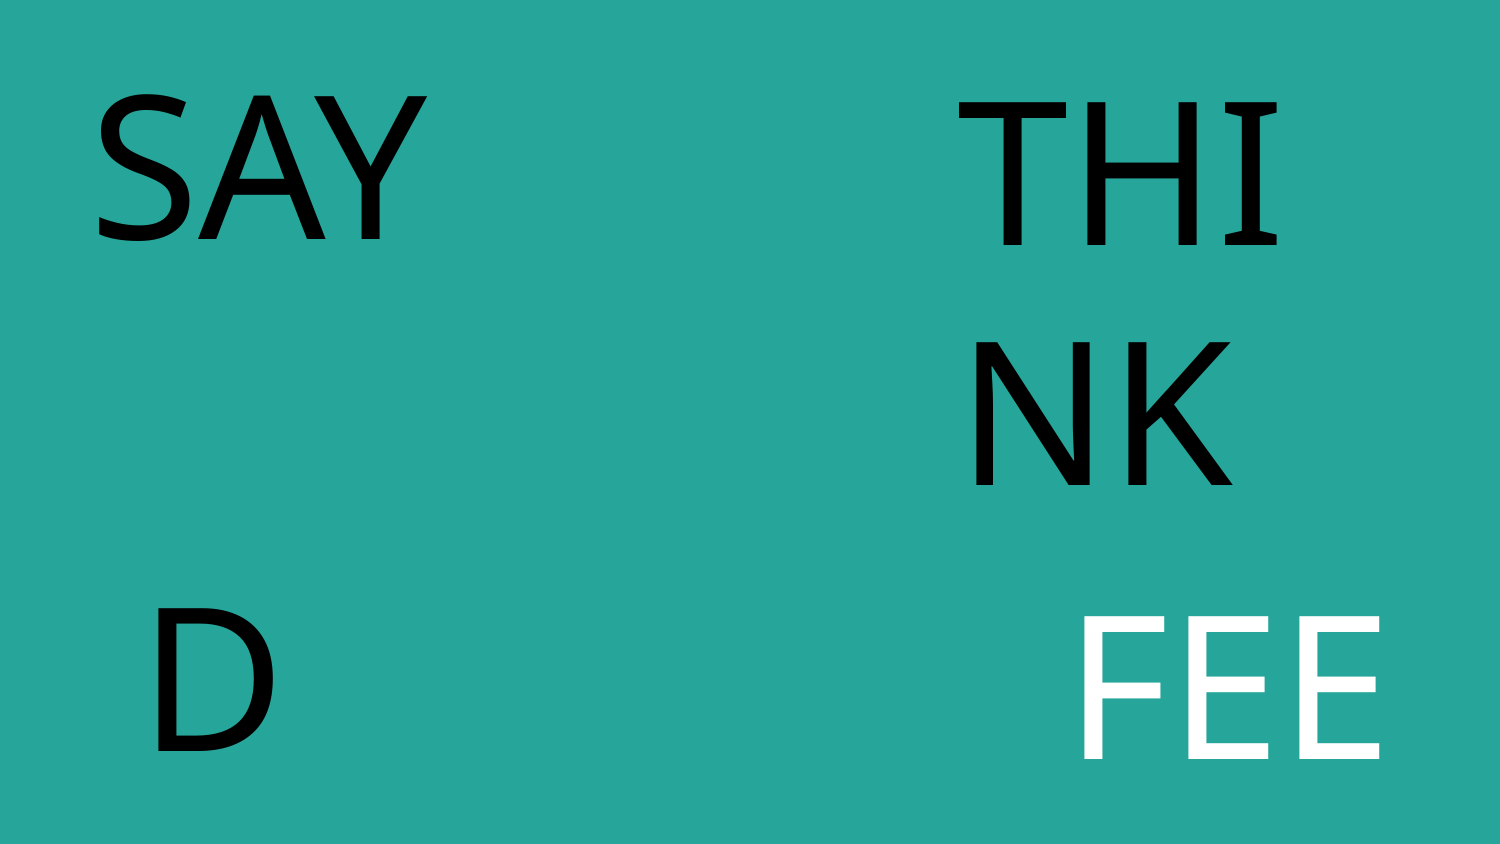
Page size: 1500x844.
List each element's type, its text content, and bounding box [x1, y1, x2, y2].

text_box THINK [942, 30, 1435, 259]
text_box FEEL [1002, 545, 1456, 774]
text_box DO [88, 536, 337, 757]
text_box SAY [74, 45, 600, 275]
